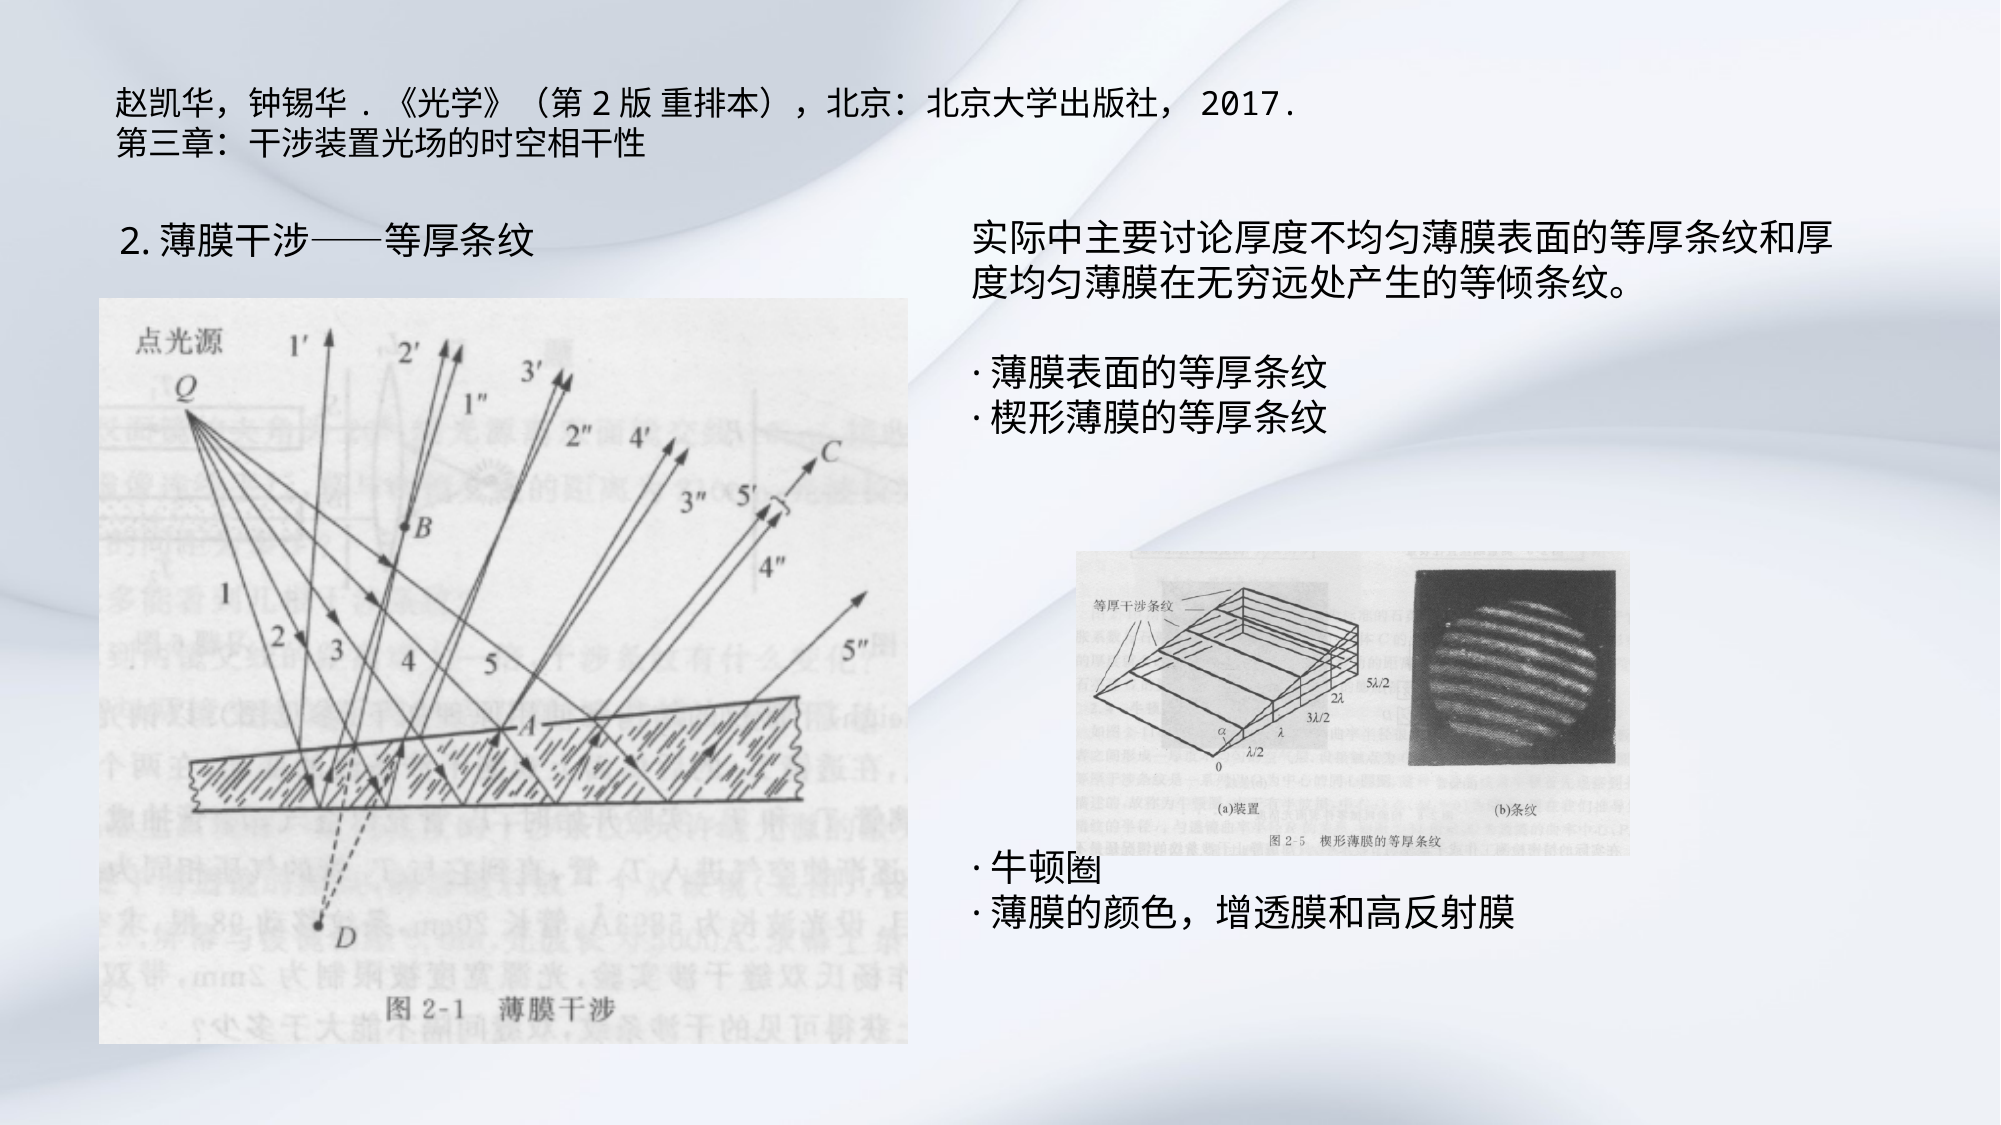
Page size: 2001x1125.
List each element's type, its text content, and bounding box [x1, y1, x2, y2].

text_box 2.薄膜干涉——等厚条纹 [104, 210, 1434, 270]
picture [0, 0, 2000, 1125]
text_box 赵凯华，钟锡华.《光学》（第2版 重排本），北京：北京大学出版社，2017. 第三章：干涉装置光场的时空相干性 [100, 74, 1628, 210]
